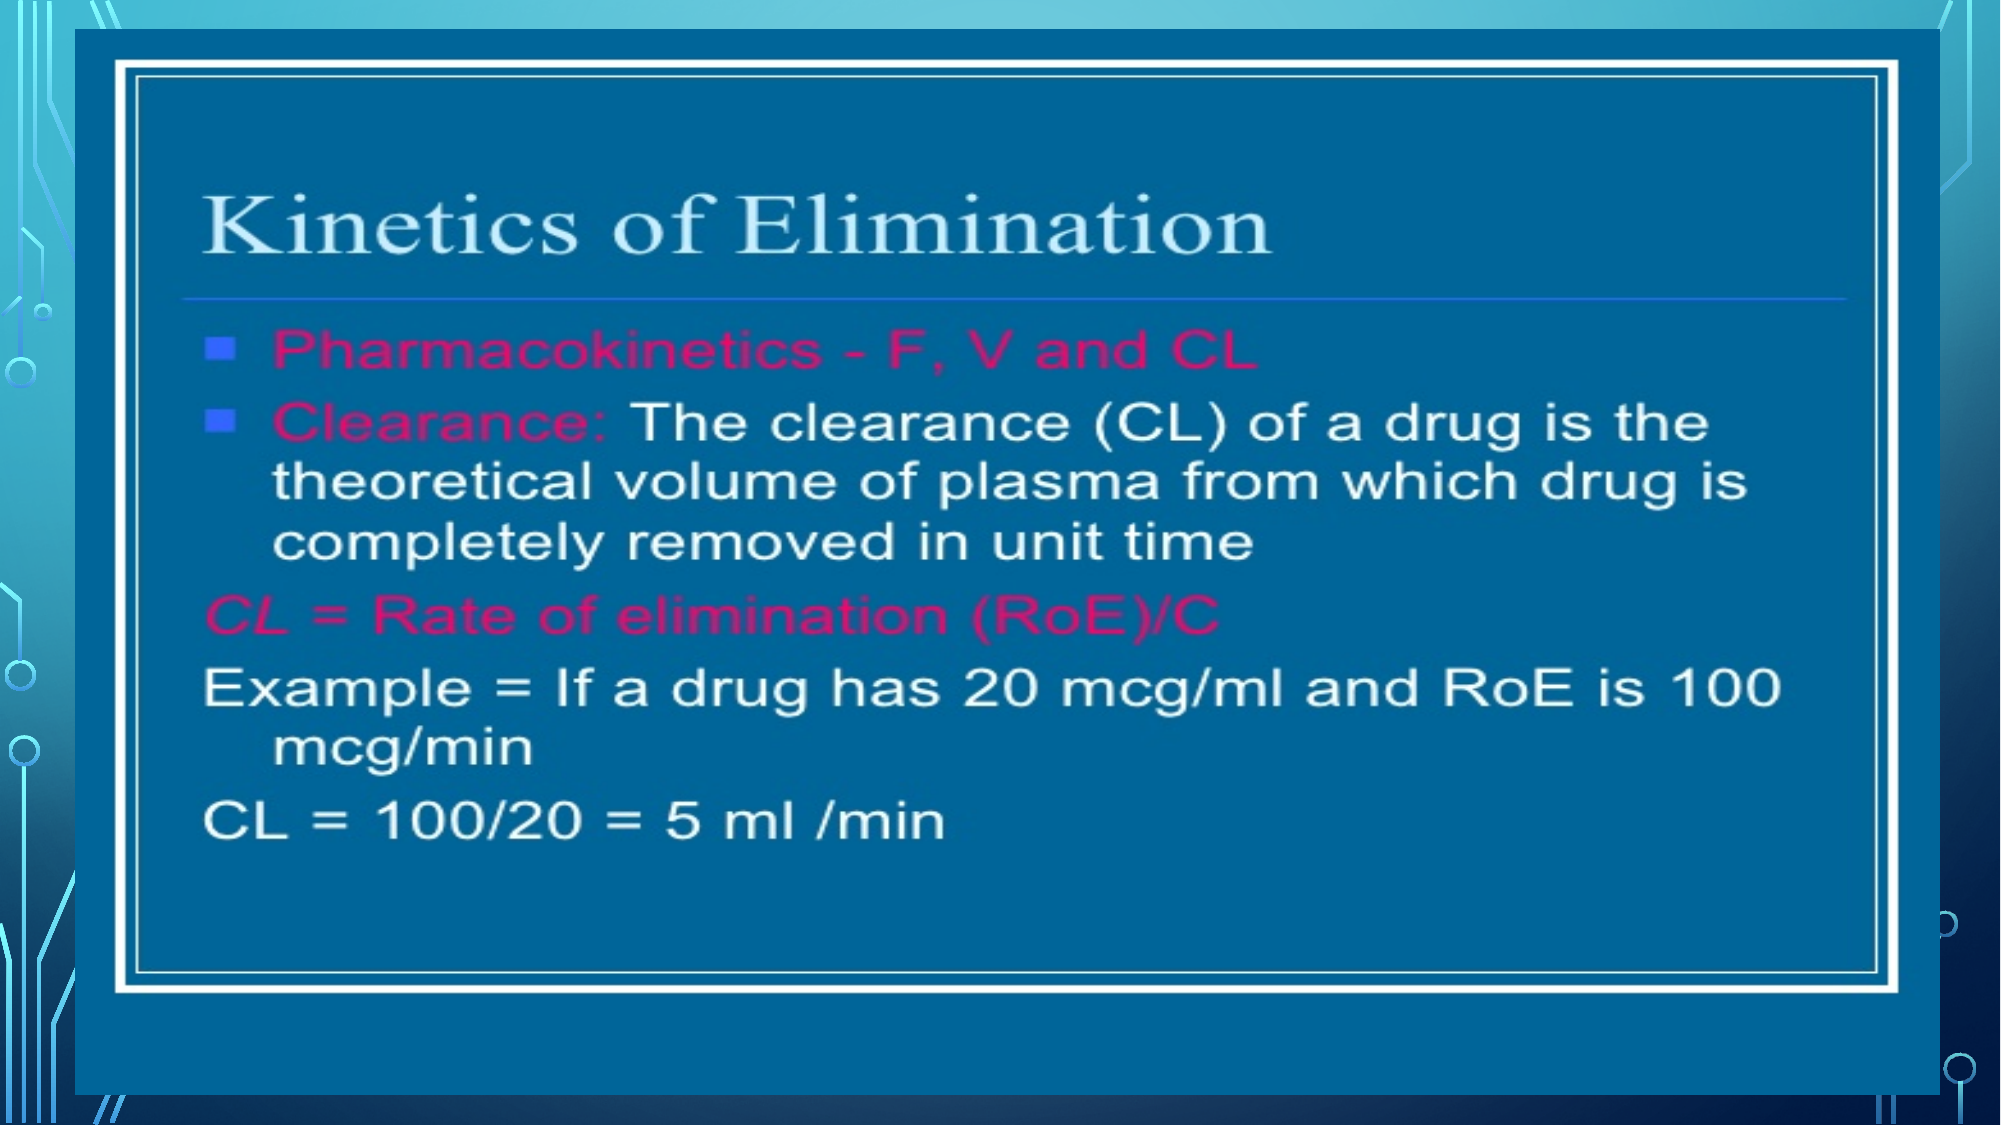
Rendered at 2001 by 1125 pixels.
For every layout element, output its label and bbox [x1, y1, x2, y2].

picture [113, 59, 1908, 998]
